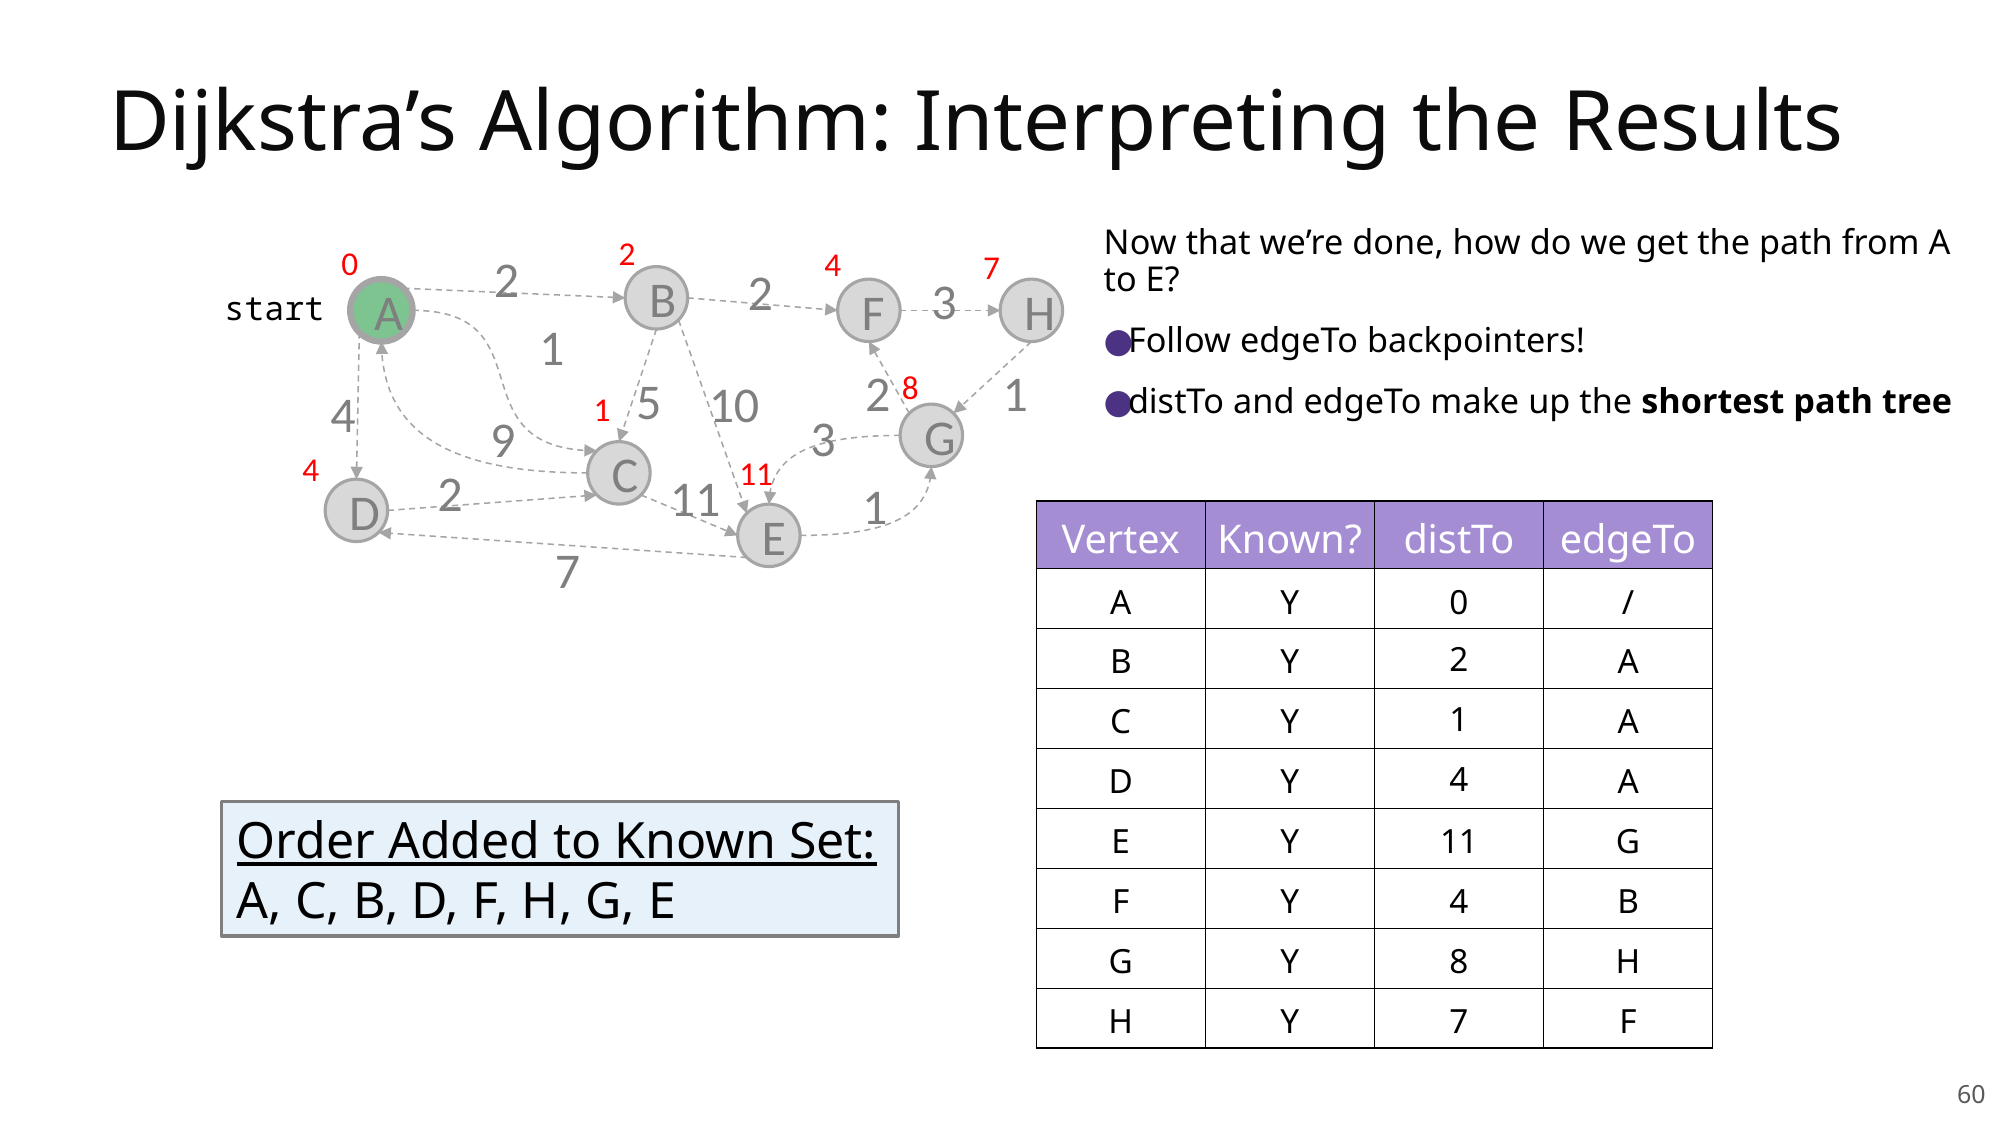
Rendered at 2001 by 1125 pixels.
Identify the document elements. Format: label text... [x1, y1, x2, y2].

table_cell 1 [1375, 689, 1543, 748]
table_cell A [1544, 629, 1712, 688]
table_cell H [1544, 929, 1712, 988]
table_cell Y [1206, 569, 1374, 628]
table_cell A [1544, 749, 1712, 808]
table_cell 7 [1375, 989, 1543, 1047]
table_cell Y [1206, 749, 1374, 808]
title Dijkstra’s Algorithm: Interpreting the Results [94, 43, 1930, 210]
list Now that we’re done, how do we get the path from A to E? Follow edgeTo backpointers! distTo and edgeTo make up the shortest path tree [1096, 218, 1964, 466]
table_cell Y [1206, 629, 1374, 688]
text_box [286, 224, 1063, 608]
table_cell B [1544, 869, 1712, 928]
table_cell H [1037, 989, 1205, 1047]
table_cell E [1037, 809, 1205, 868]
table_cell / [1544, 569, 1712, 628]
table_cell Y [1206, 869, 1374, 928]
table_cell 0 [1375, 569, 1543, 628]
table_cell Y [1206, 929, 1374, 988]
table_header Vertex [1066, 502, 1205, 568]
text_box Order Added to Known Set: A, C, B, D, F, H, G, E [221, 801, 899, 937]
table_cell A [1544, 689, 1712, 748]
table_cell Y [1206, 809, 1374, 868]
table_cell C [1037, 689, 1205, 748]
table_cell 4 [1375, 749, 1543, 808]
table_header distTo [1375, 502, 1543, 568]
table_cell G [1037, 929, 1205, 988]
table_cell D [1037, 749, 1205, 808]
table_cell A [1037, 569, 1205, 628]
table_cell F [1037, 869, 1205, 928]
text_box [1181, 382, 1739, 516]
table_cell 4 [1375, 869, 1543, 928]
table_cell 8 [1375, 929, 1543, 988]
table_cell 2 [1375, 629, 1543, 688]
text_box start [186, 267, 281, 346]
table_header edgeTo [1544, 502, 1712, 568]
table_cell B [1037, 629, 1205, 688]
table_cell Y [1206, 989, 1374, 1047]
table_cell F [1544, 989, 1712, 1047]
table_cell 11 [1375, 809, 1543, 868]
table_header Known? [1206, 502, 1374, 568]
table_cell G [1544, 809, 1712, 868]
table_cell Y [1206, 689, 1374, 748]
